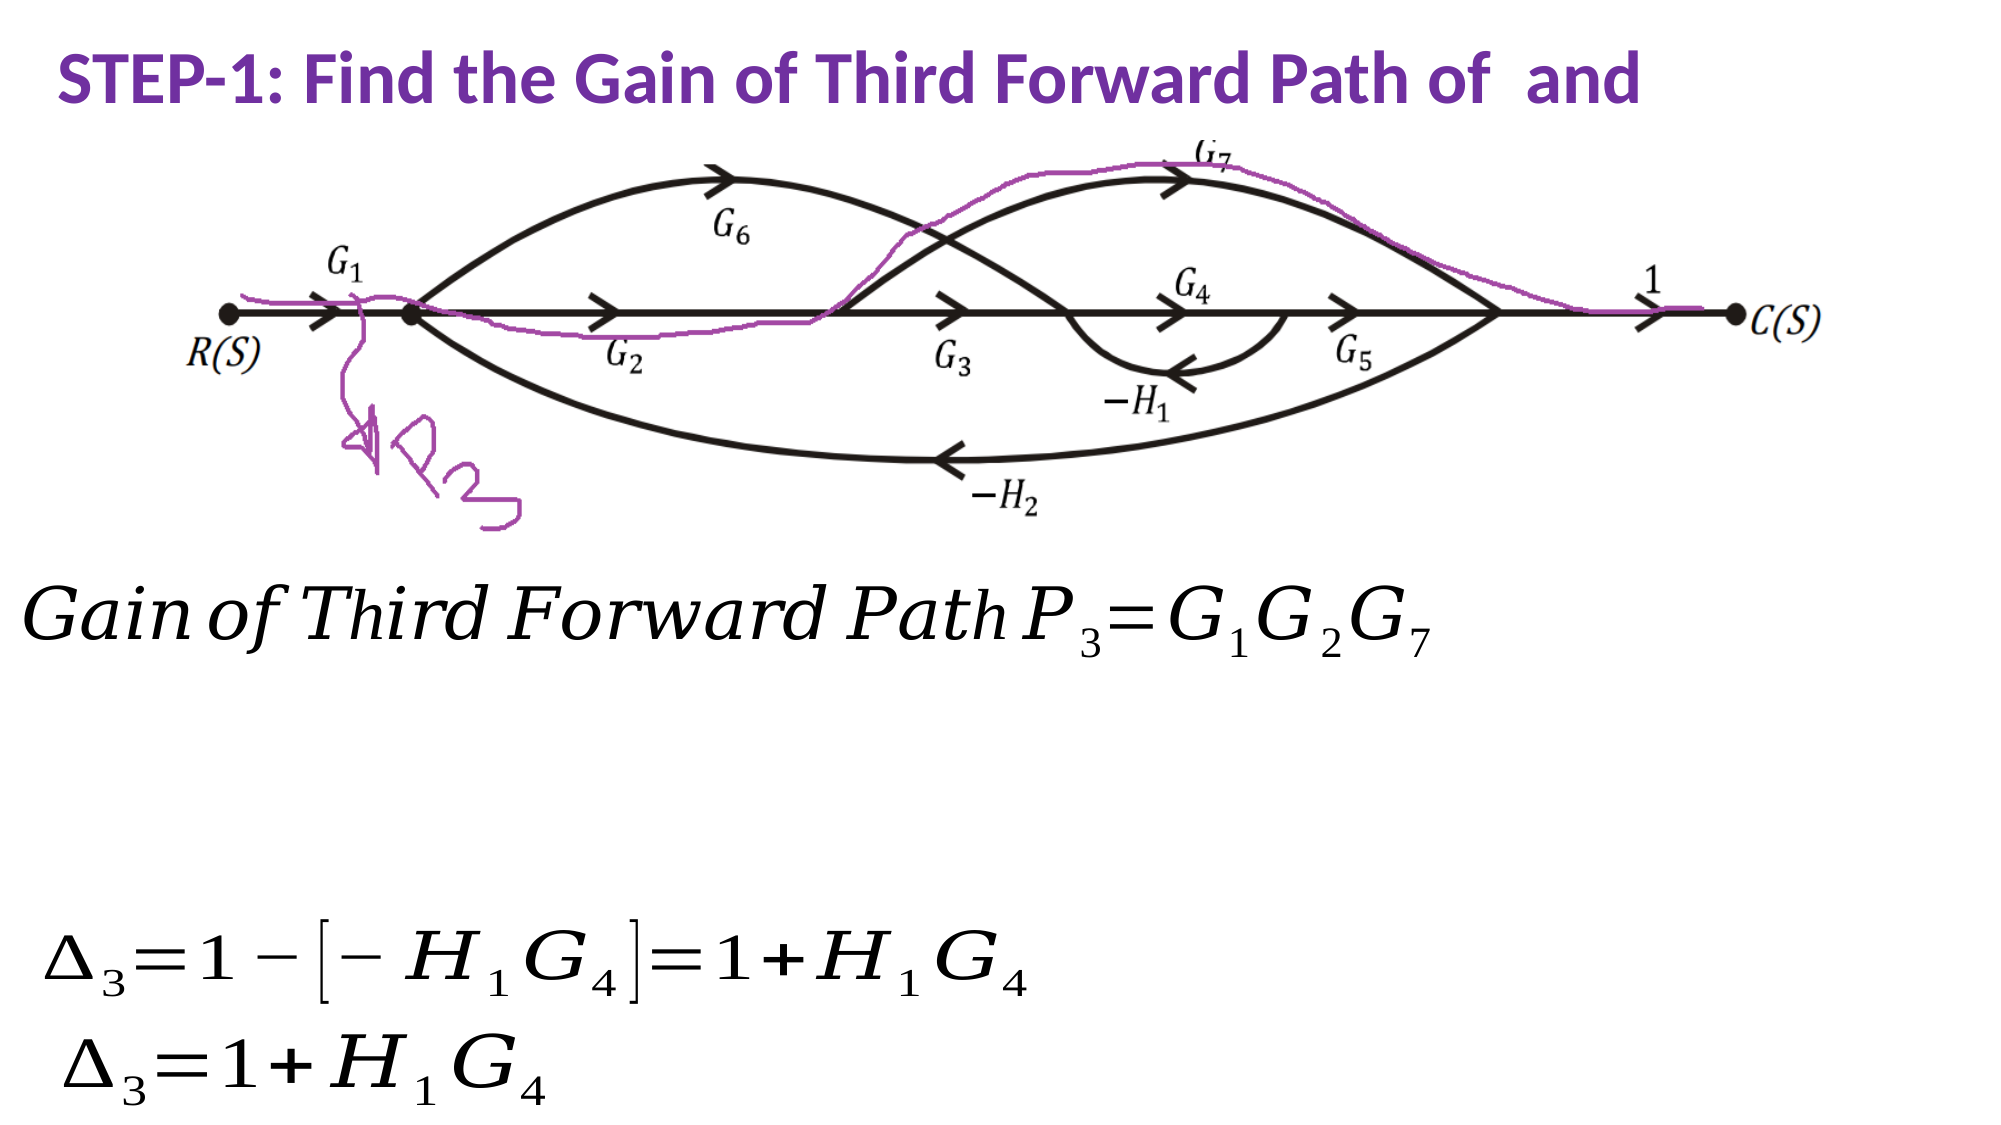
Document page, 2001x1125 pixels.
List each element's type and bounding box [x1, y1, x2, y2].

picture [178, 140, 1840, 535]
